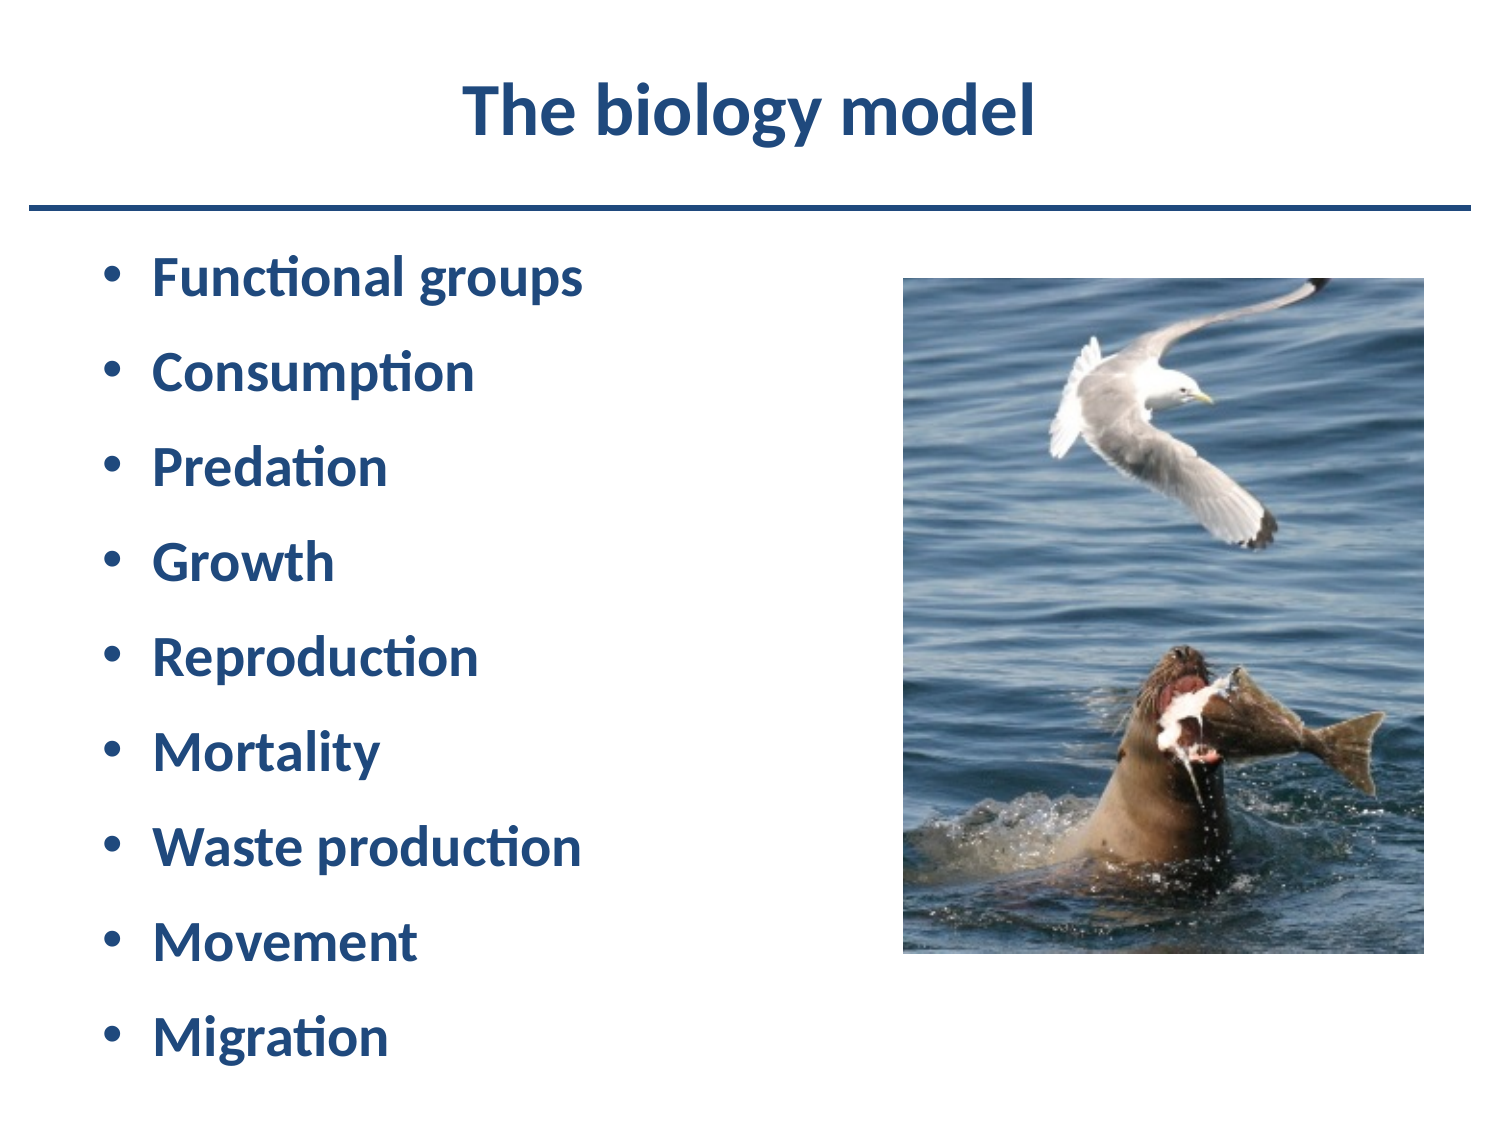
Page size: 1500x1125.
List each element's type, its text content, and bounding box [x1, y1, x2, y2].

text_box The biology model [0, 0, 1500, 211]
picture [903, 278, 1424, 955]
text_box Functional groups Consumption Predation Growth Reproduction Mortality Waste production Movement Migration [88, 231, 688, 1102]
